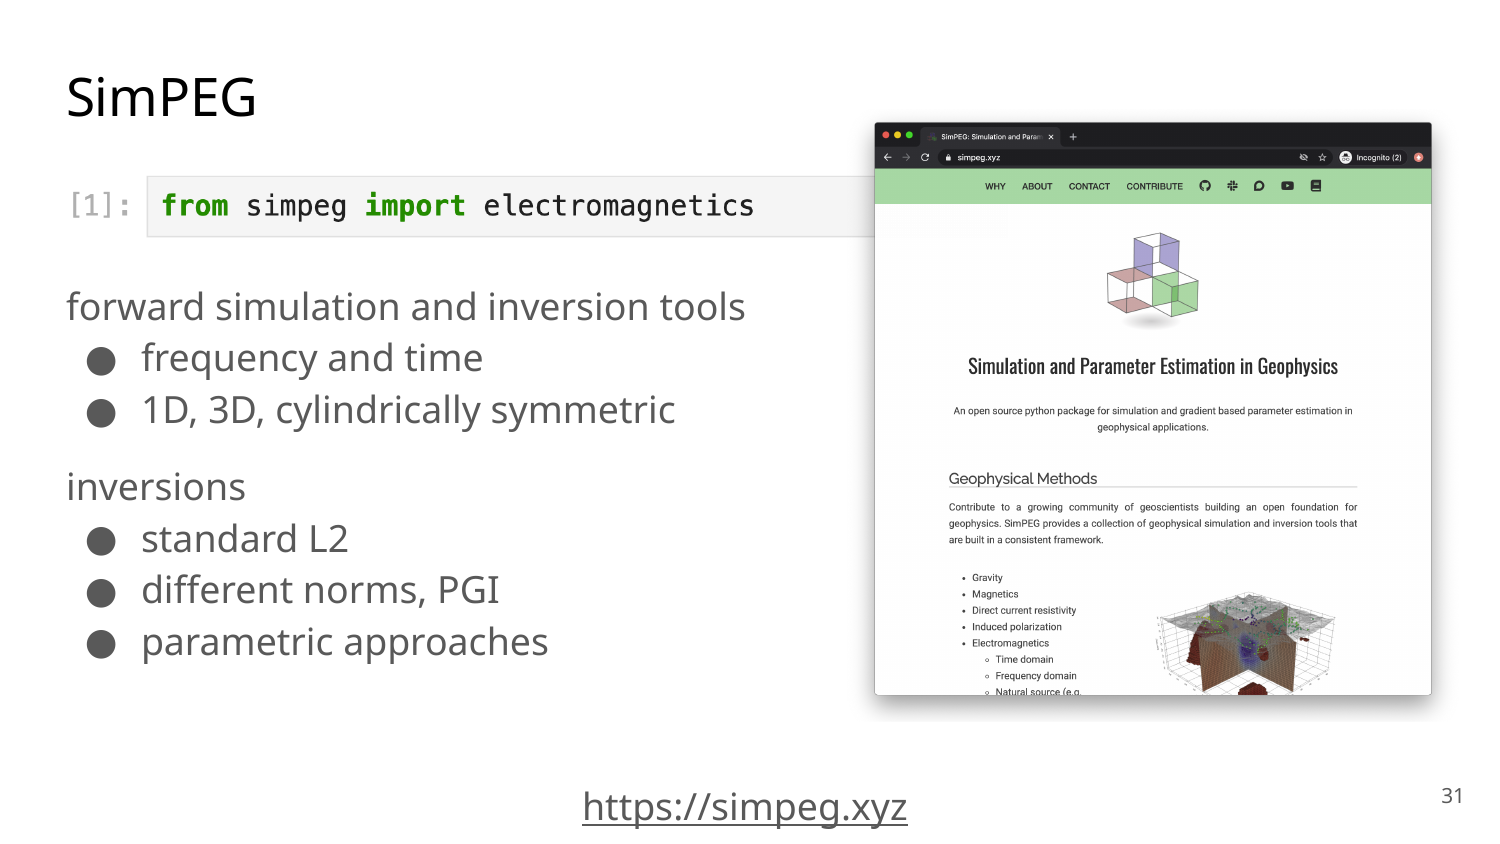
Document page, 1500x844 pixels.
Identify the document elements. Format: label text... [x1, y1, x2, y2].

slide_number 31 [1389, 764, 1480, 830]
list https://simpeg.xyz [457, 760, 1043, 825]
list forward simulation and inversion tools frequency and time 1D, 3D, cylindrically symmetric inversions standard L2 different norms, PGI parametric approaches [51, 260, 1449, 749]
title SimPEG [51, 48, 1449, 142]
picture [38, 100, 1465, 738]
